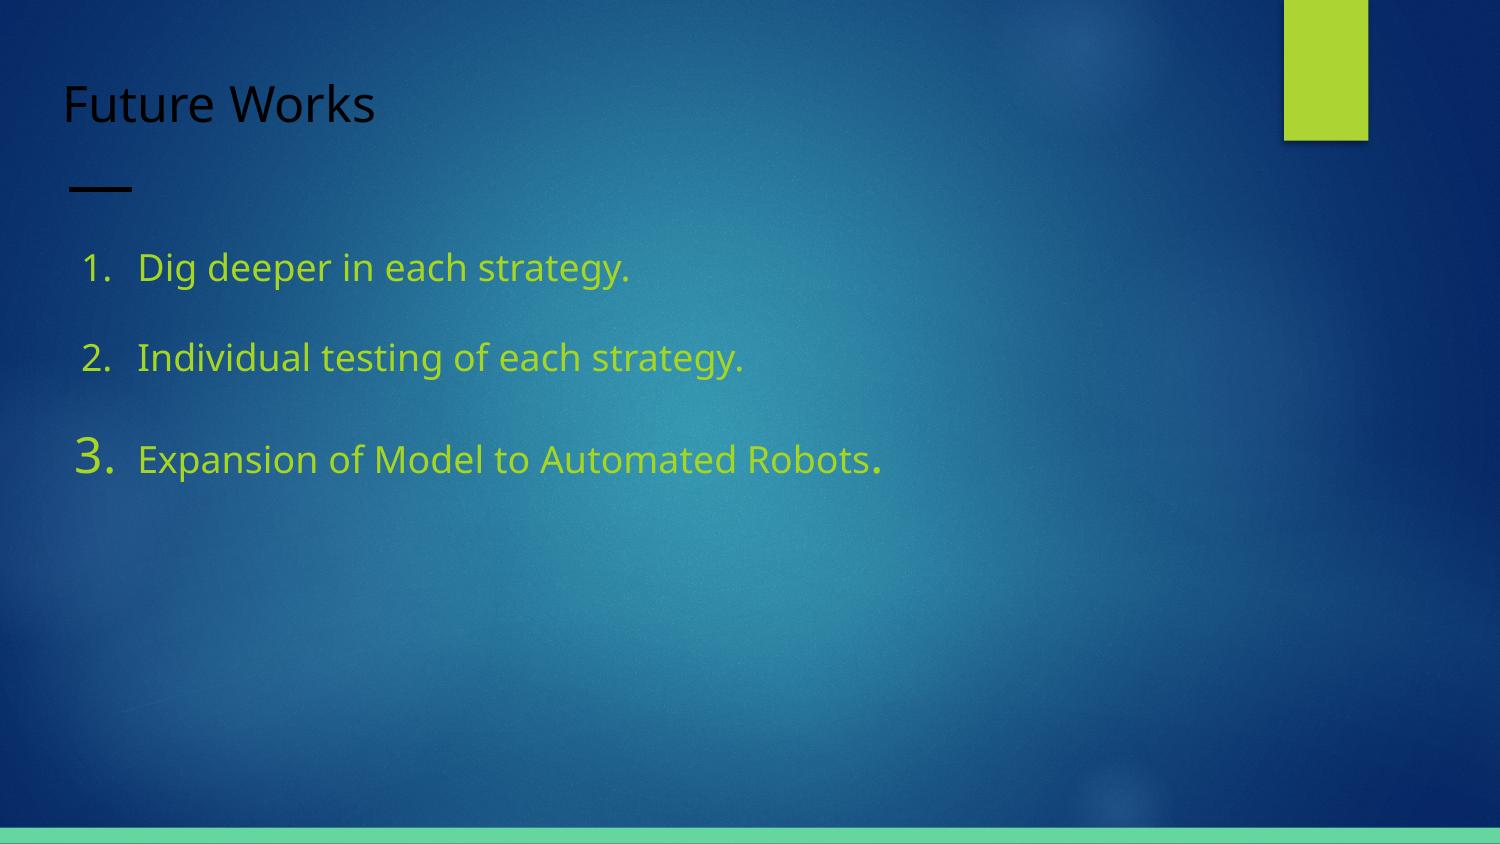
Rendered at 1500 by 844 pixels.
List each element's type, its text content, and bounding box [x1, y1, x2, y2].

list Dig deeper in each strategy. Individual testing of each strategy. Expansion of Model to Automated Robots. [51, 232, 1449, 750]
title Future Works [51, 61, 1449, 167]
picture [0, 0, 1500, 827]
